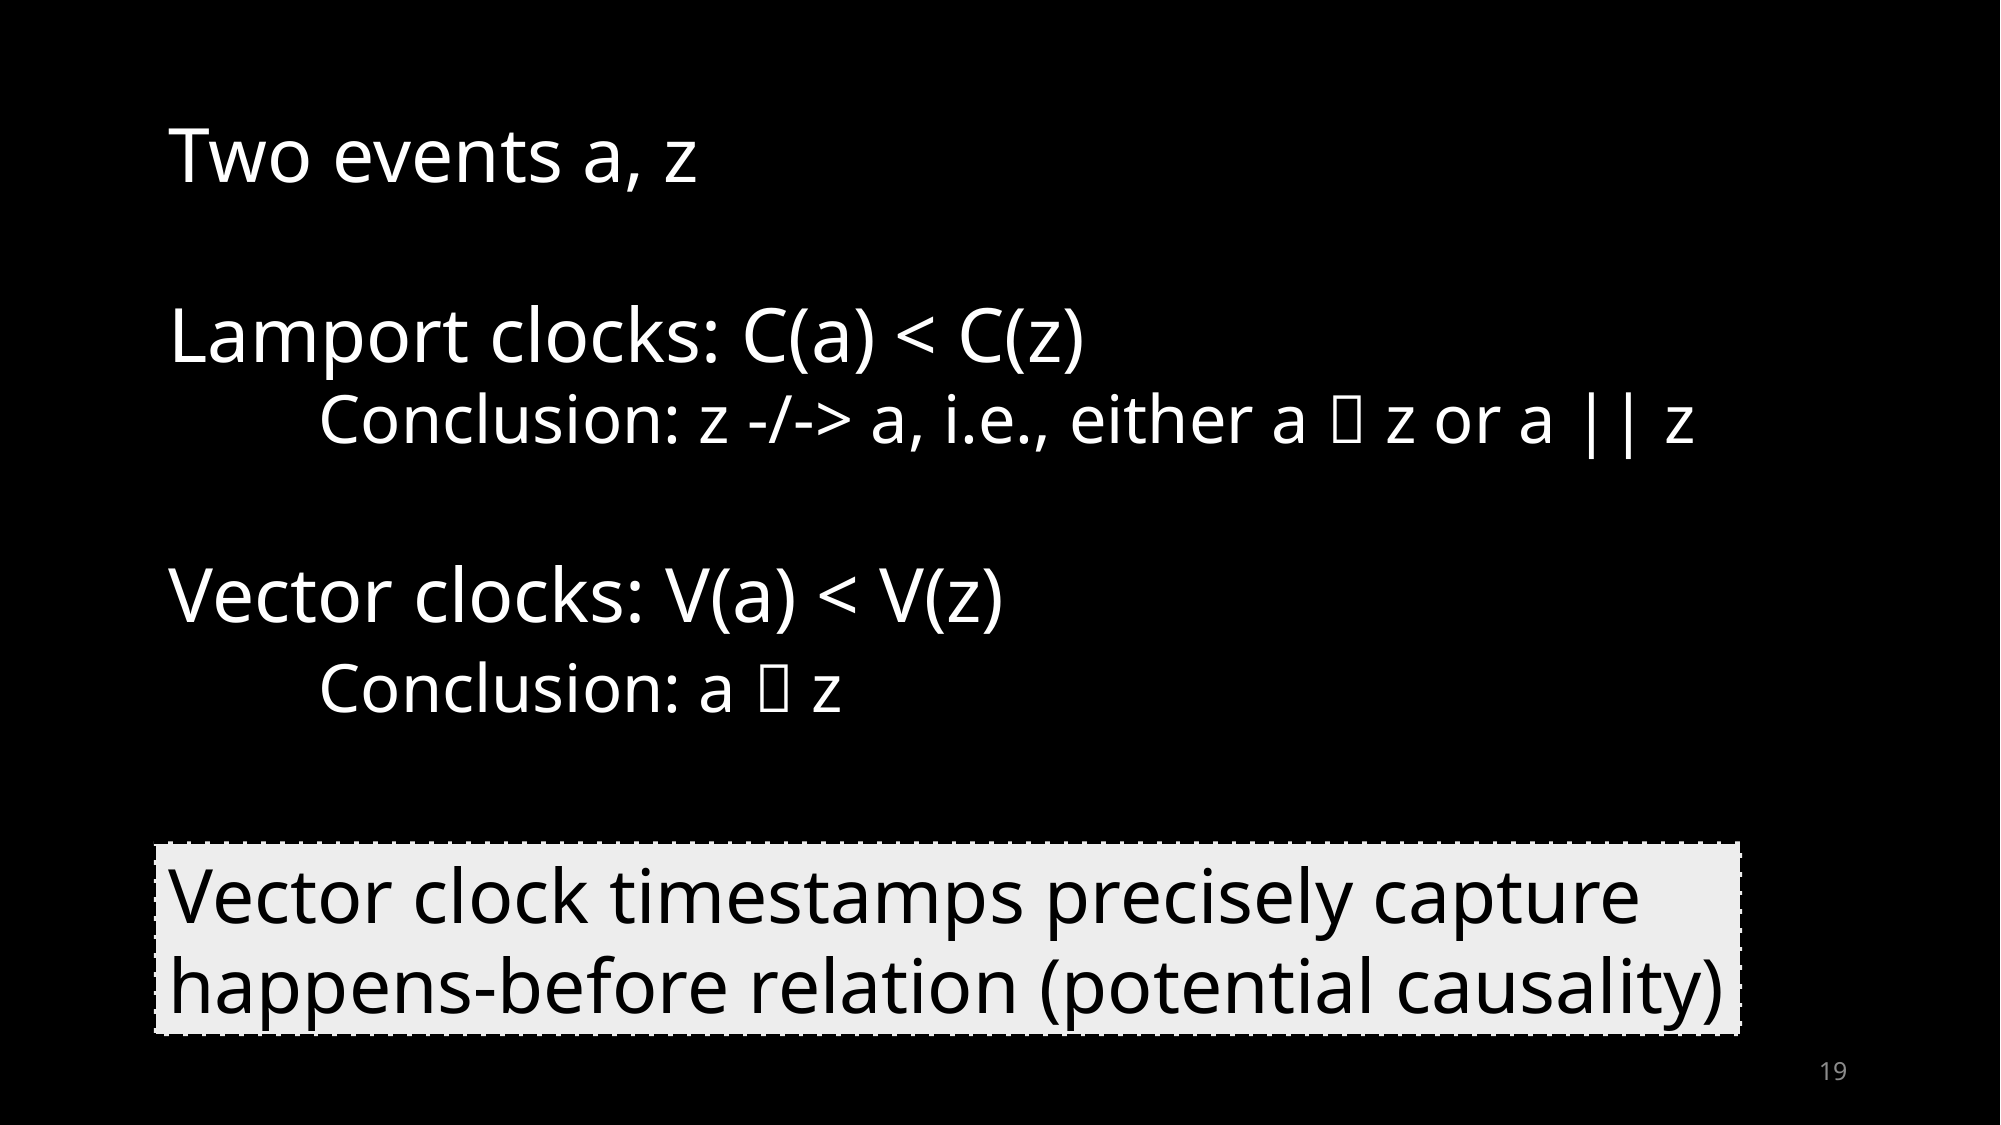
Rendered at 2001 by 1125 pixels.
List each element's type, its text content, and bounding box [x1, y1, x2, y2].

text_box Vector clock timestamps precisely capture happens-before relation (potential causality) [153, 841, 1743, 1037]
slide_number 19 [1412, 1042, 1863, 1103]
list Two events a, z Lamport clocks: C(a) < C(z) Conclusion: z -/-> a, i.e., either a  z or a || z Vector clocks: V(a) < V(z) Conclusion: a  z [153, 29, 1863, 805]
